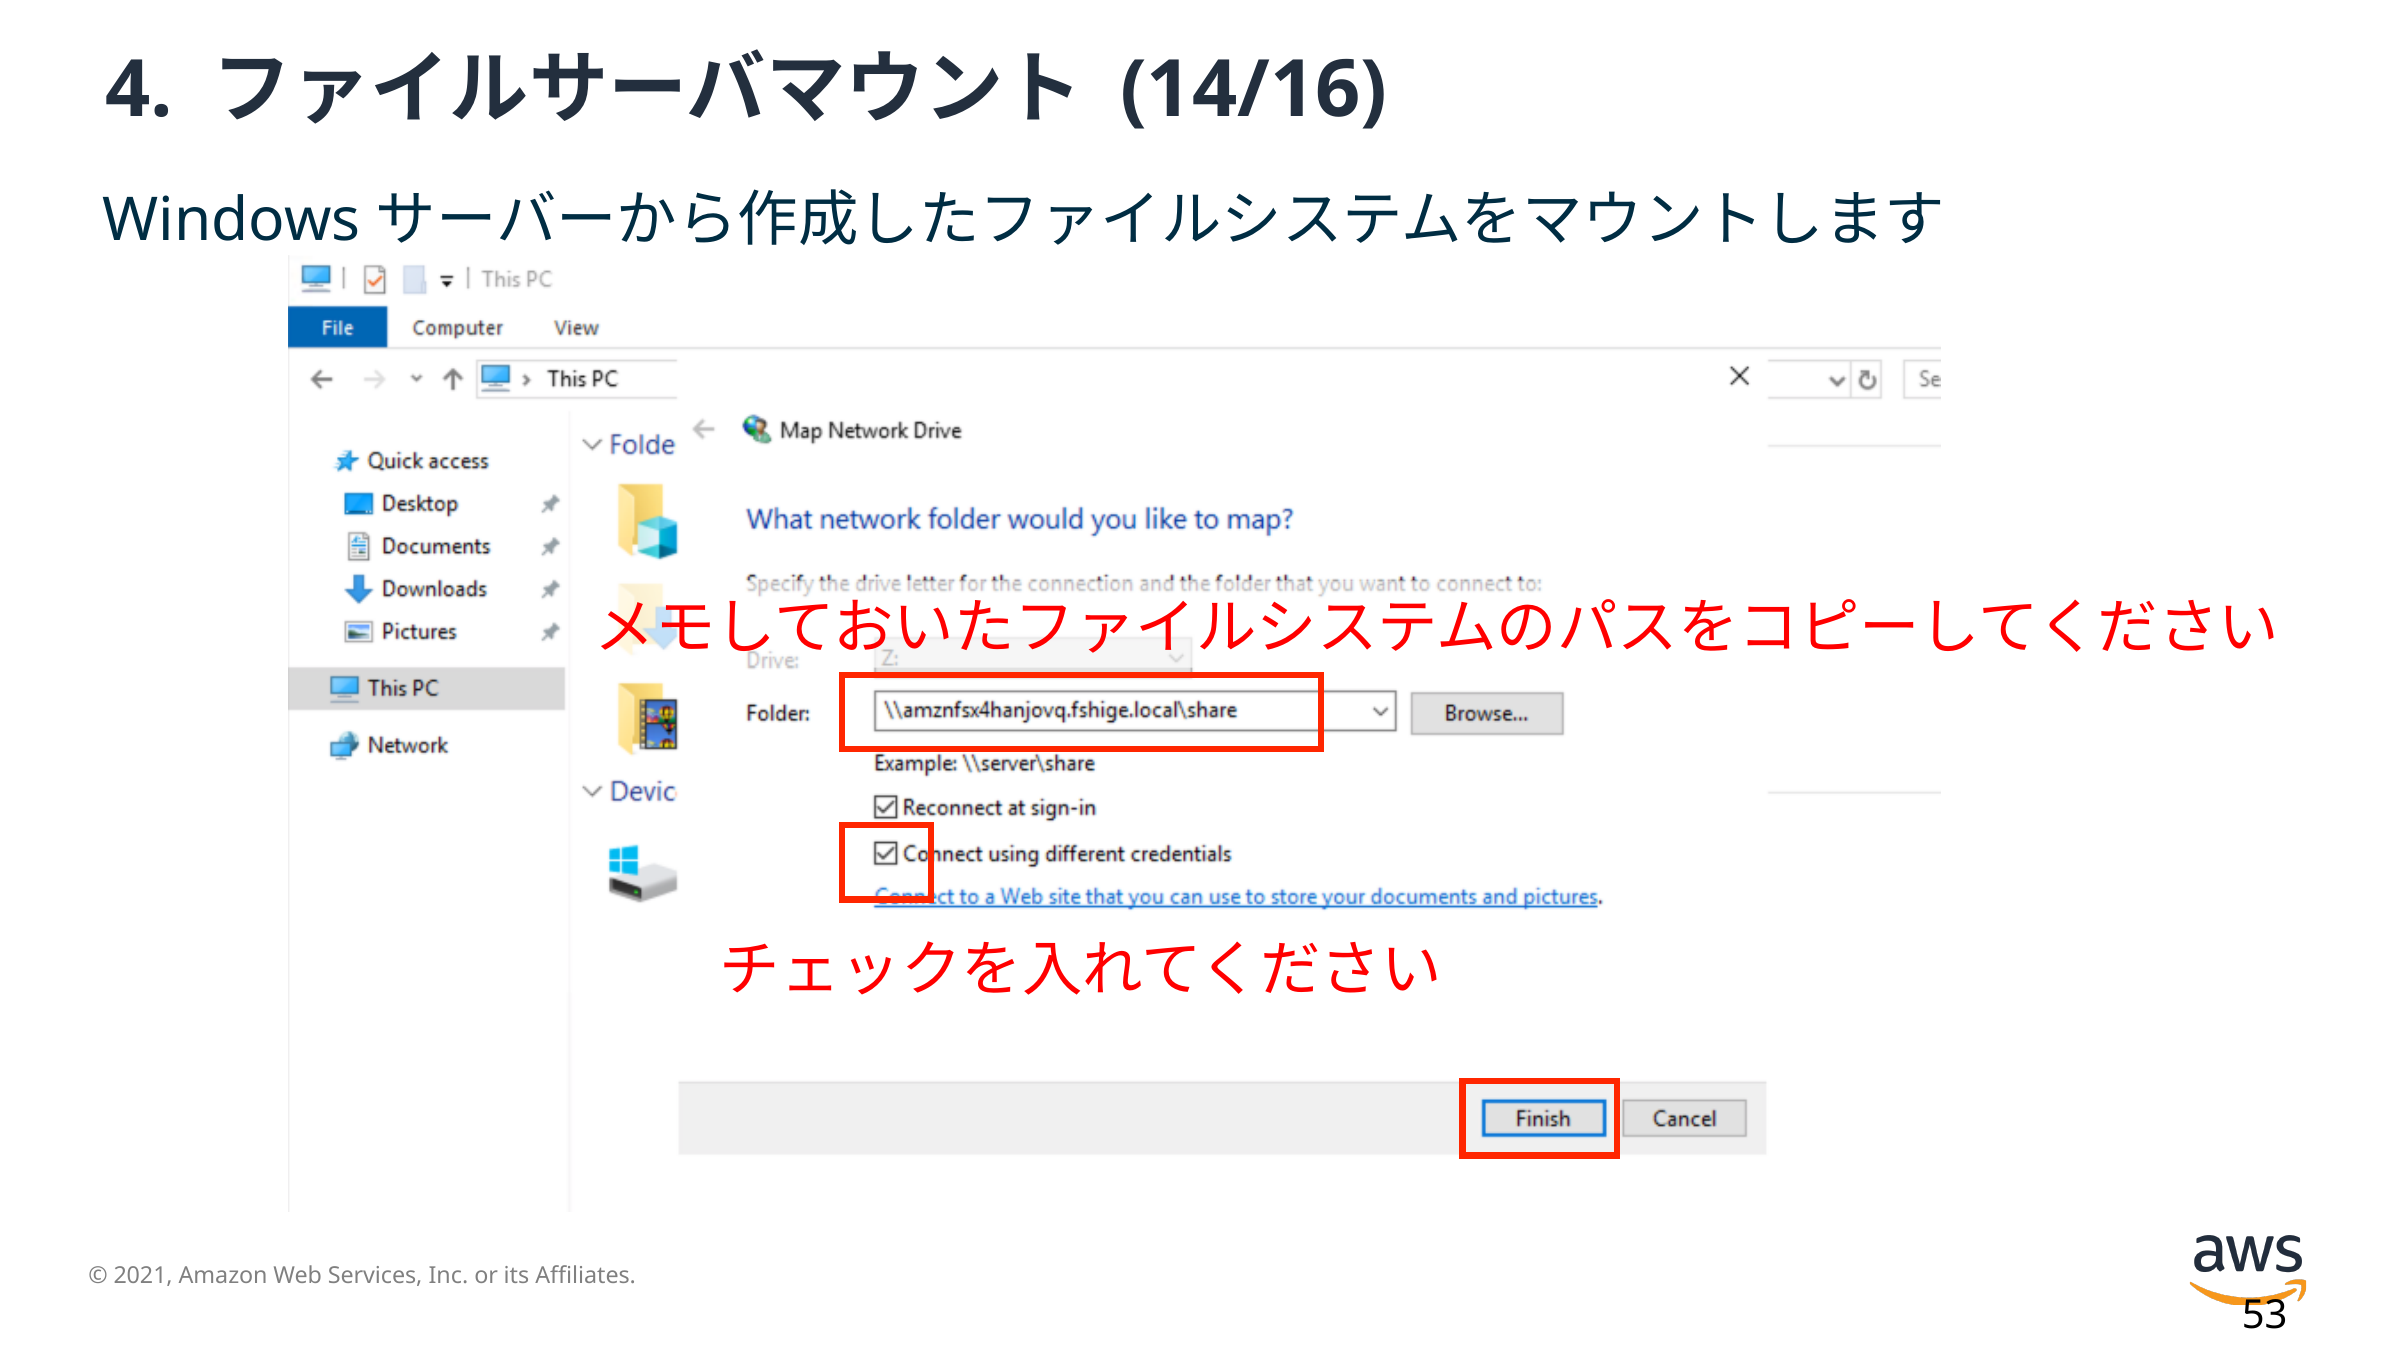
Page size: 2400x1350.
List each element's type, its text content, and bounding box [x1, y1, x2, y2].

text_box メモしておいたファイルシステムのパスをコピーしてください [1945, 580, 2296, 668]
title 4. ファイルサーバマウント (14/16) [90, 30, 2307, 256]
picture [288, 254, 1942, 1212]
text_box Windowsサーバーから作成したファイルシステムをマウントします [87, 173, 1962, 261]
